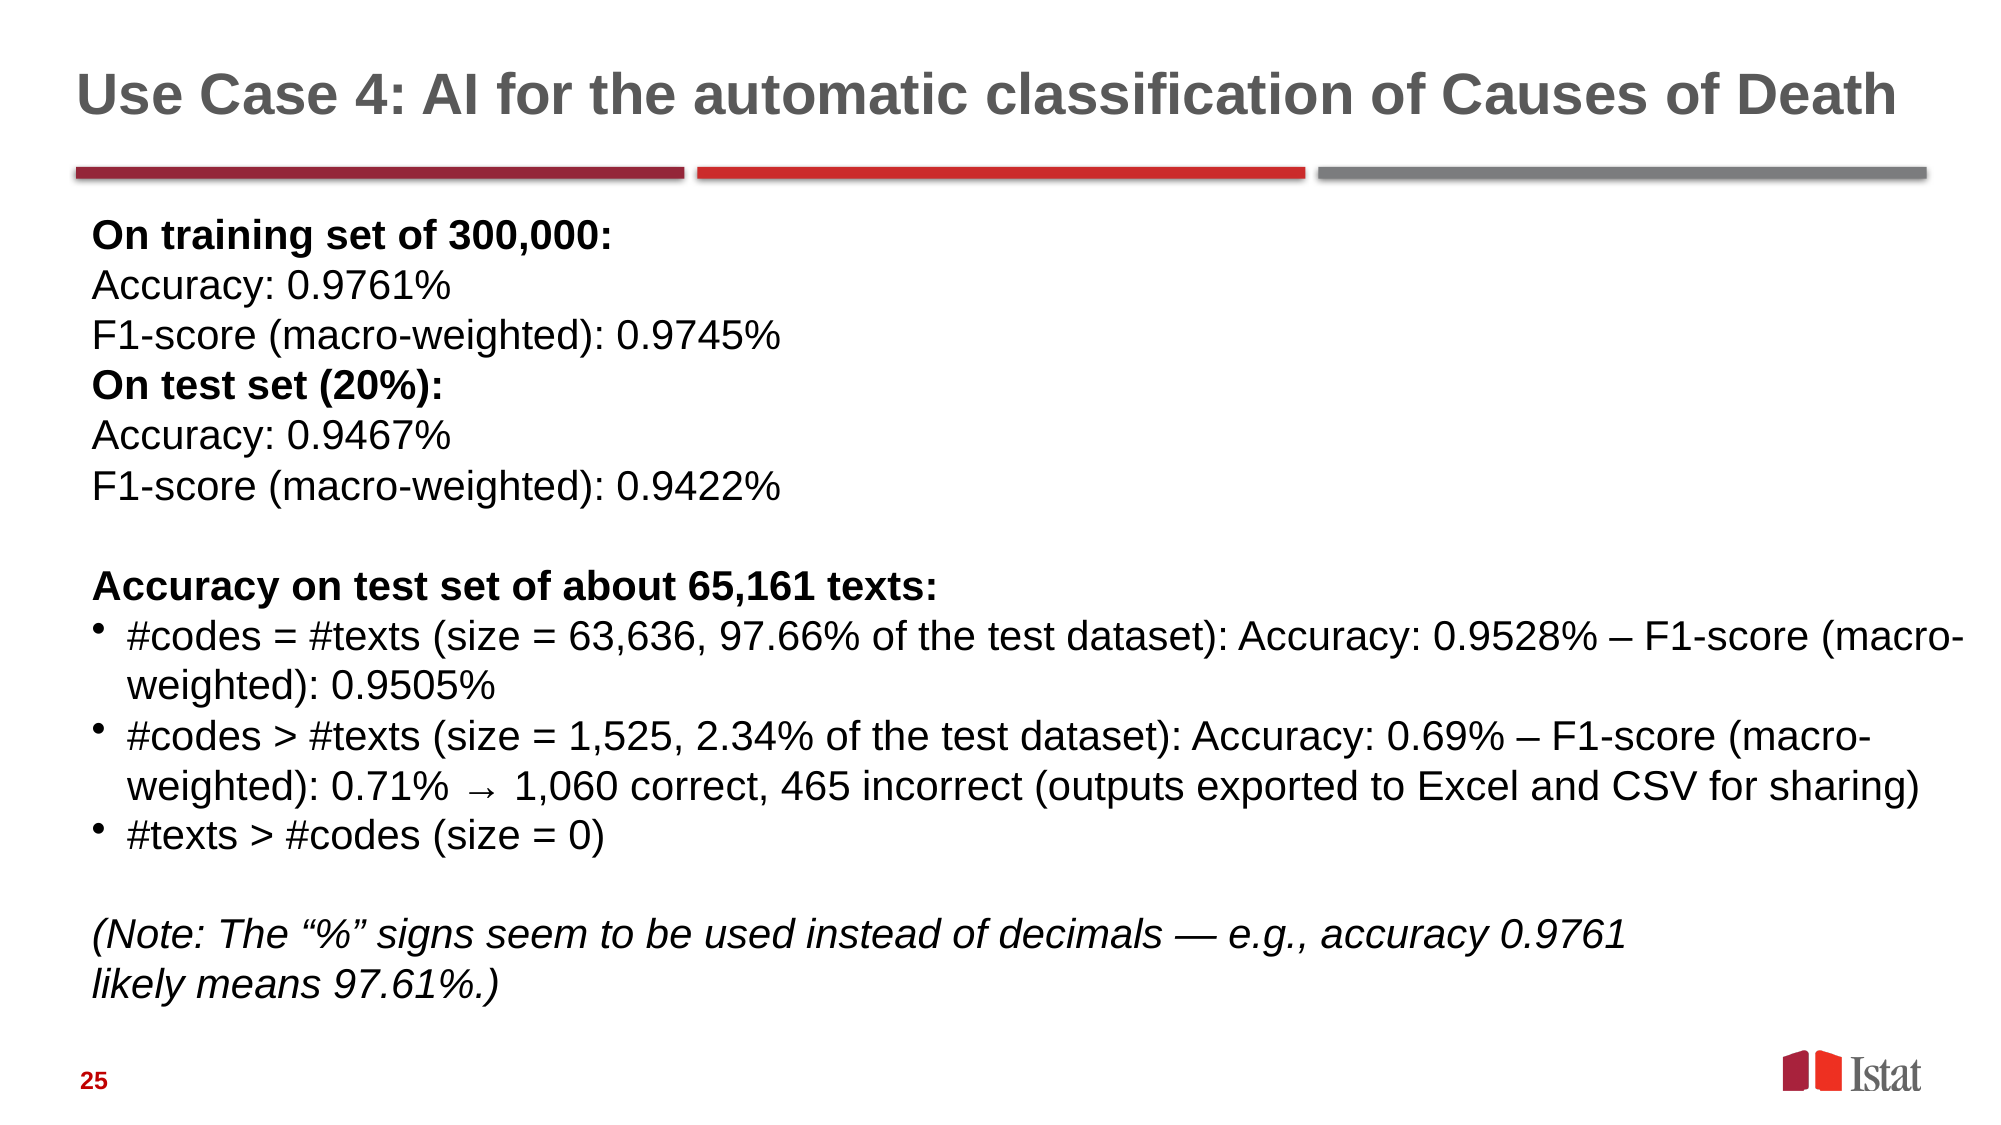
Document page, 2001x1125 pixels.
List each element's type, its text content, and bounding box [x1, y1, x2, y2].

text_box On training set of 300,000: Accuracy: 0.9761% F1-score (macro-weighted): 0.9745% On test set (20%): Accuracy: 0.9467% F1-score (macro-weighted): 0.9422% Accuracy on test set of about 65,161 texts: #codes = #texts (size = 63,636, 97.66% of the test dataset): Accuracy: 0.9528% – F1-score (macro-weighted): 0.9505% #codes > #texts (size = 1,525, 2.34% of the test dataset): Accuracy: 0.69% – F1-score (macro-weighted): 0.71% → 1,060 correct, 465 incorrect (outputs exported to Excel and CSV for sharing) #texts > #codes (size = 0) [76, 200, 1988, 916]
title Use Case 4: AI for the automatic classification of Causes of Death [76, 63, 1926, 127]
text_box (Note: The “%” signs seem to be used instead of decimals — e.g., accuracy 0.9761 likely means 97.61%.) [76, 916, 1731, 1015]
slide_number 25 [53, 1049, 136, 1110]
